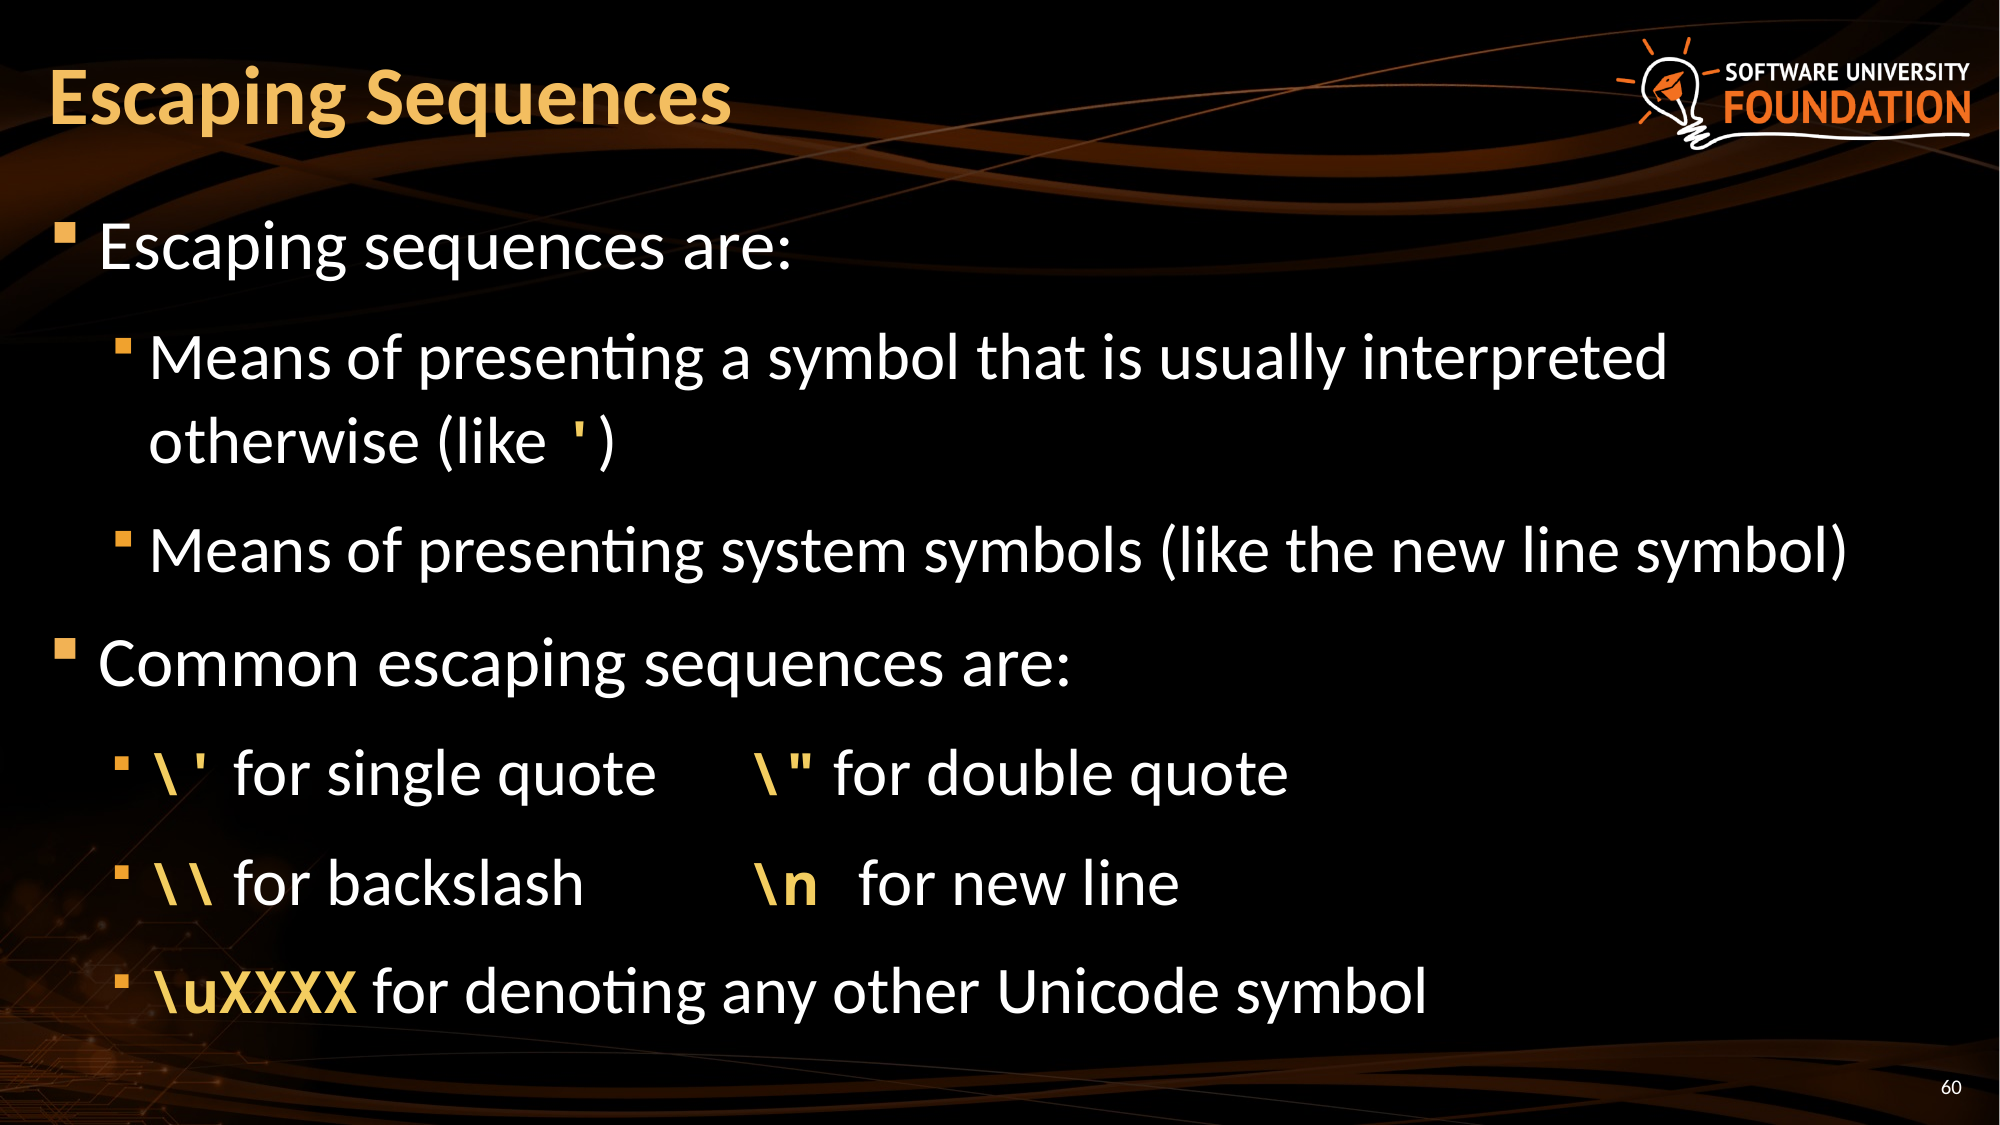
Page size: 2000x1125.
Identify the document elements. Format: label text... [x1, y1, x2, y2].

title Escaping Sequences [30, 6, 1602, 189]
list Escaping sequences are: Means of presenting a symbol that is usually interpreted otherwise (like ') Means of presenting system symbols (like the new line symbol) Common escaping sequences are: \' for single quote \" for double quote \\ for backslash \n for new line \uXXXX for denoting any other Unicode symbol [31, 188, 1968, 1103]
picture [0, 0, 2000, 1125]
